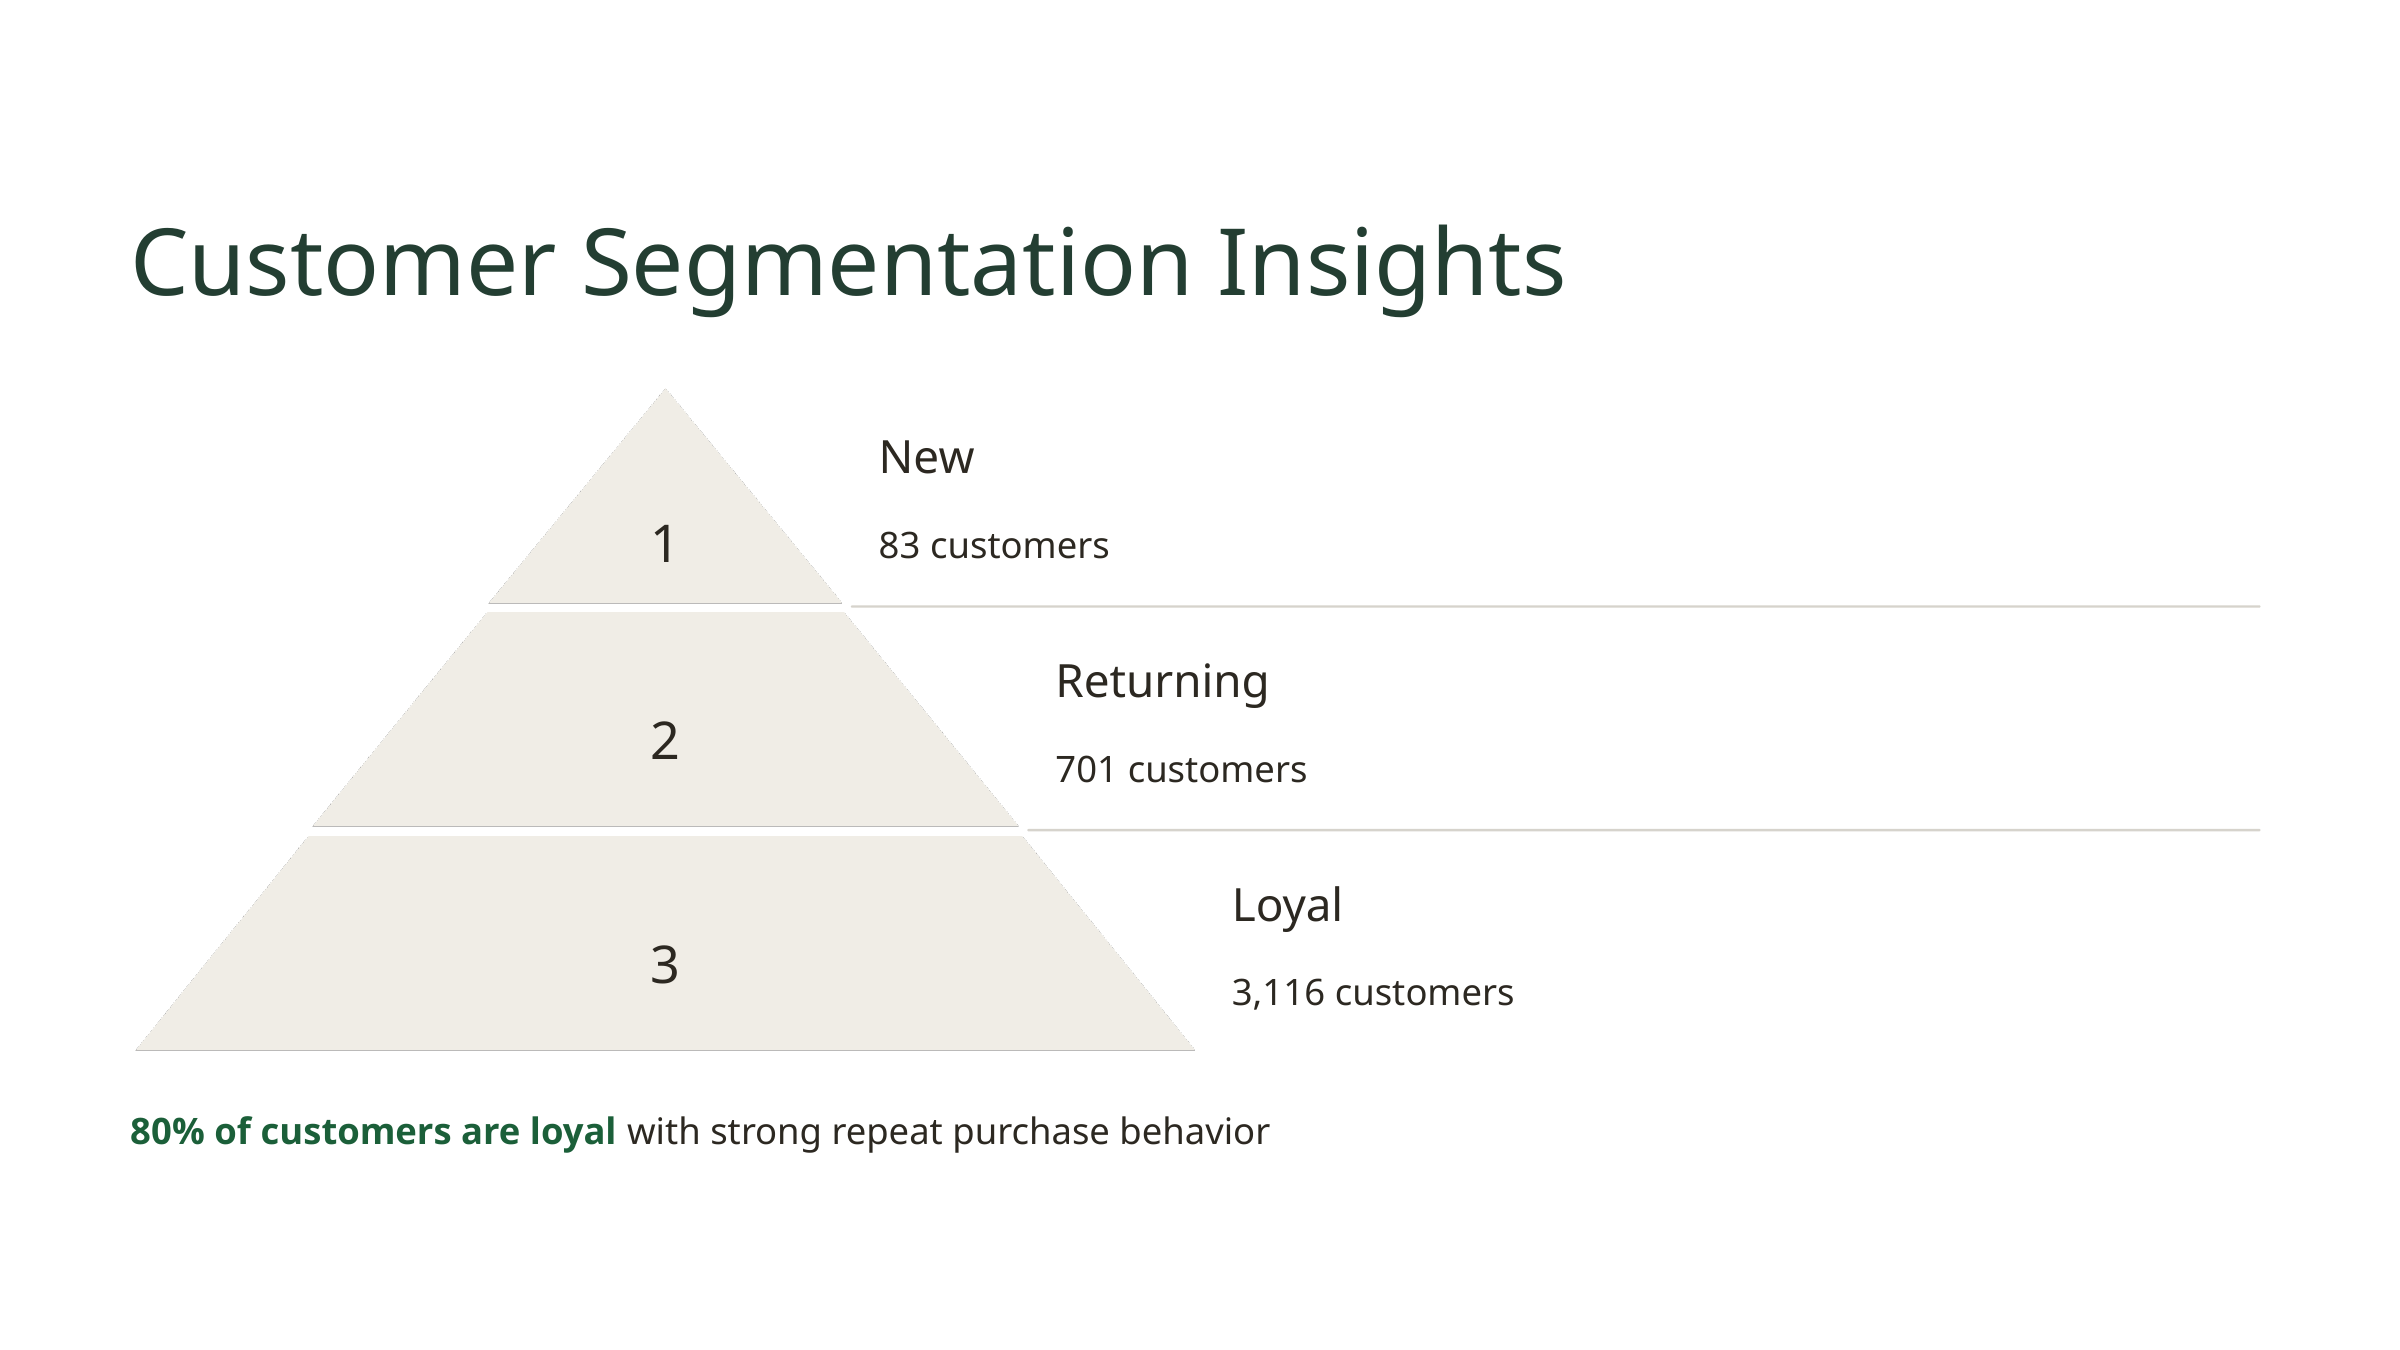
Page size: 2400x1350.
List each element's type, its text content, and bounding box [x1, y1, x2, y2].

text_box Loyal [1231, 873, 1503, 932]
picture [134, 835, 1196, 1051]
text_box Returning [1055, 649, 1301, 708]
text_box 701 customers [1055, 730, 1301, 790]
text_box 80% of customers are loyal with strong repeat purchase behavior [130, 1092, 2270, 1152]
picture [311, 611, 1019, 828]
picture [487, 388, 843, 604]
text_box New [878, 425, 1113, 484]
text_box 3,116 customers [1231, 953, 1503, 1014]
text_box [1027, 828, 2261, 832]
text_box 83 customers [878, 506, 1113, 566]
text_box Customer Segmentation Insights [130, 198, 1500, 315]
